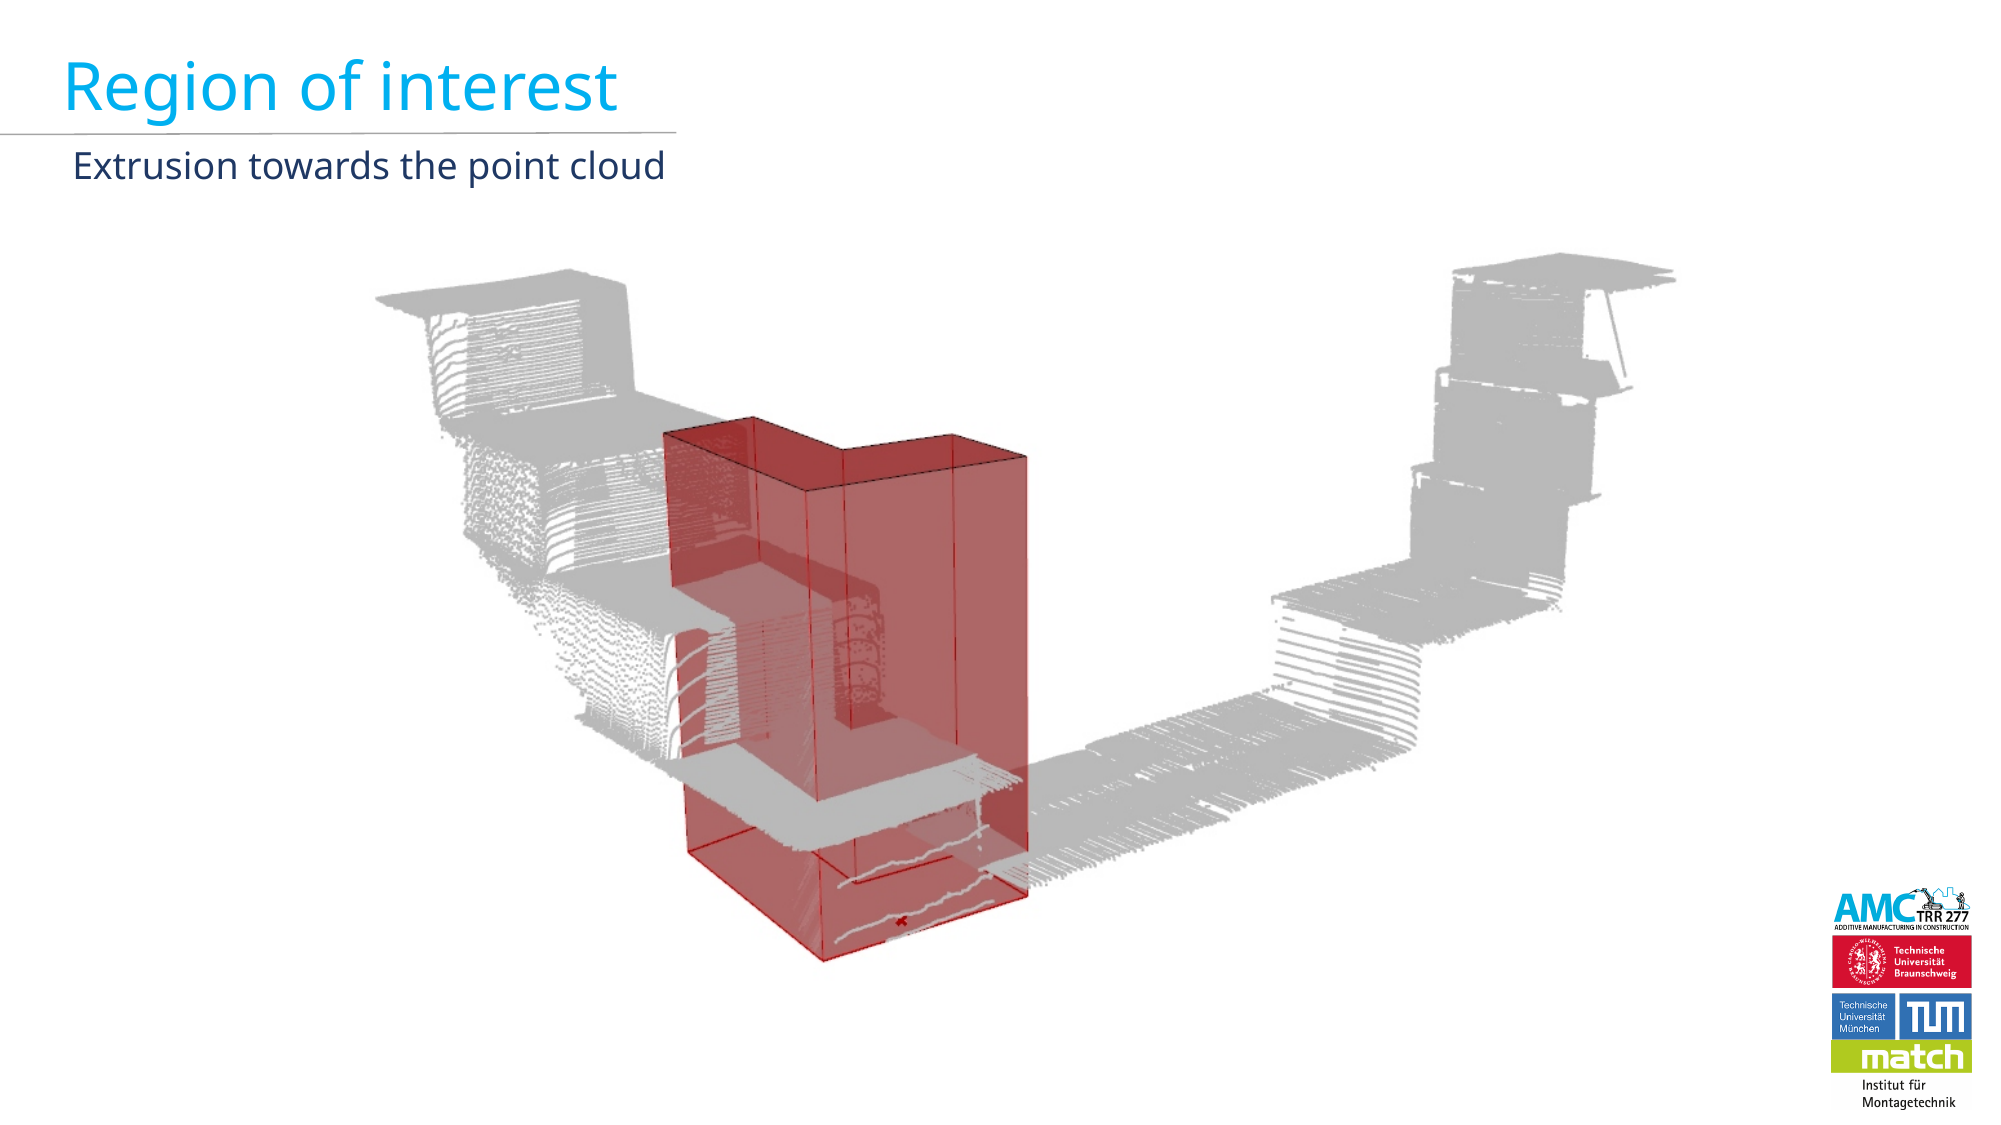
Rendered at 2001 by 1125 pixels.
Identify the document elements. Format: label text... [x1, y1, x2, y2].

picture [265, 195, 1739, 987]
text_box Region of interest [47, 36, 677, 131]
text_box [1825, 884, 2000, 1110]
text_box Extrusion towards the point cloud [47, 134, 692, 195]
